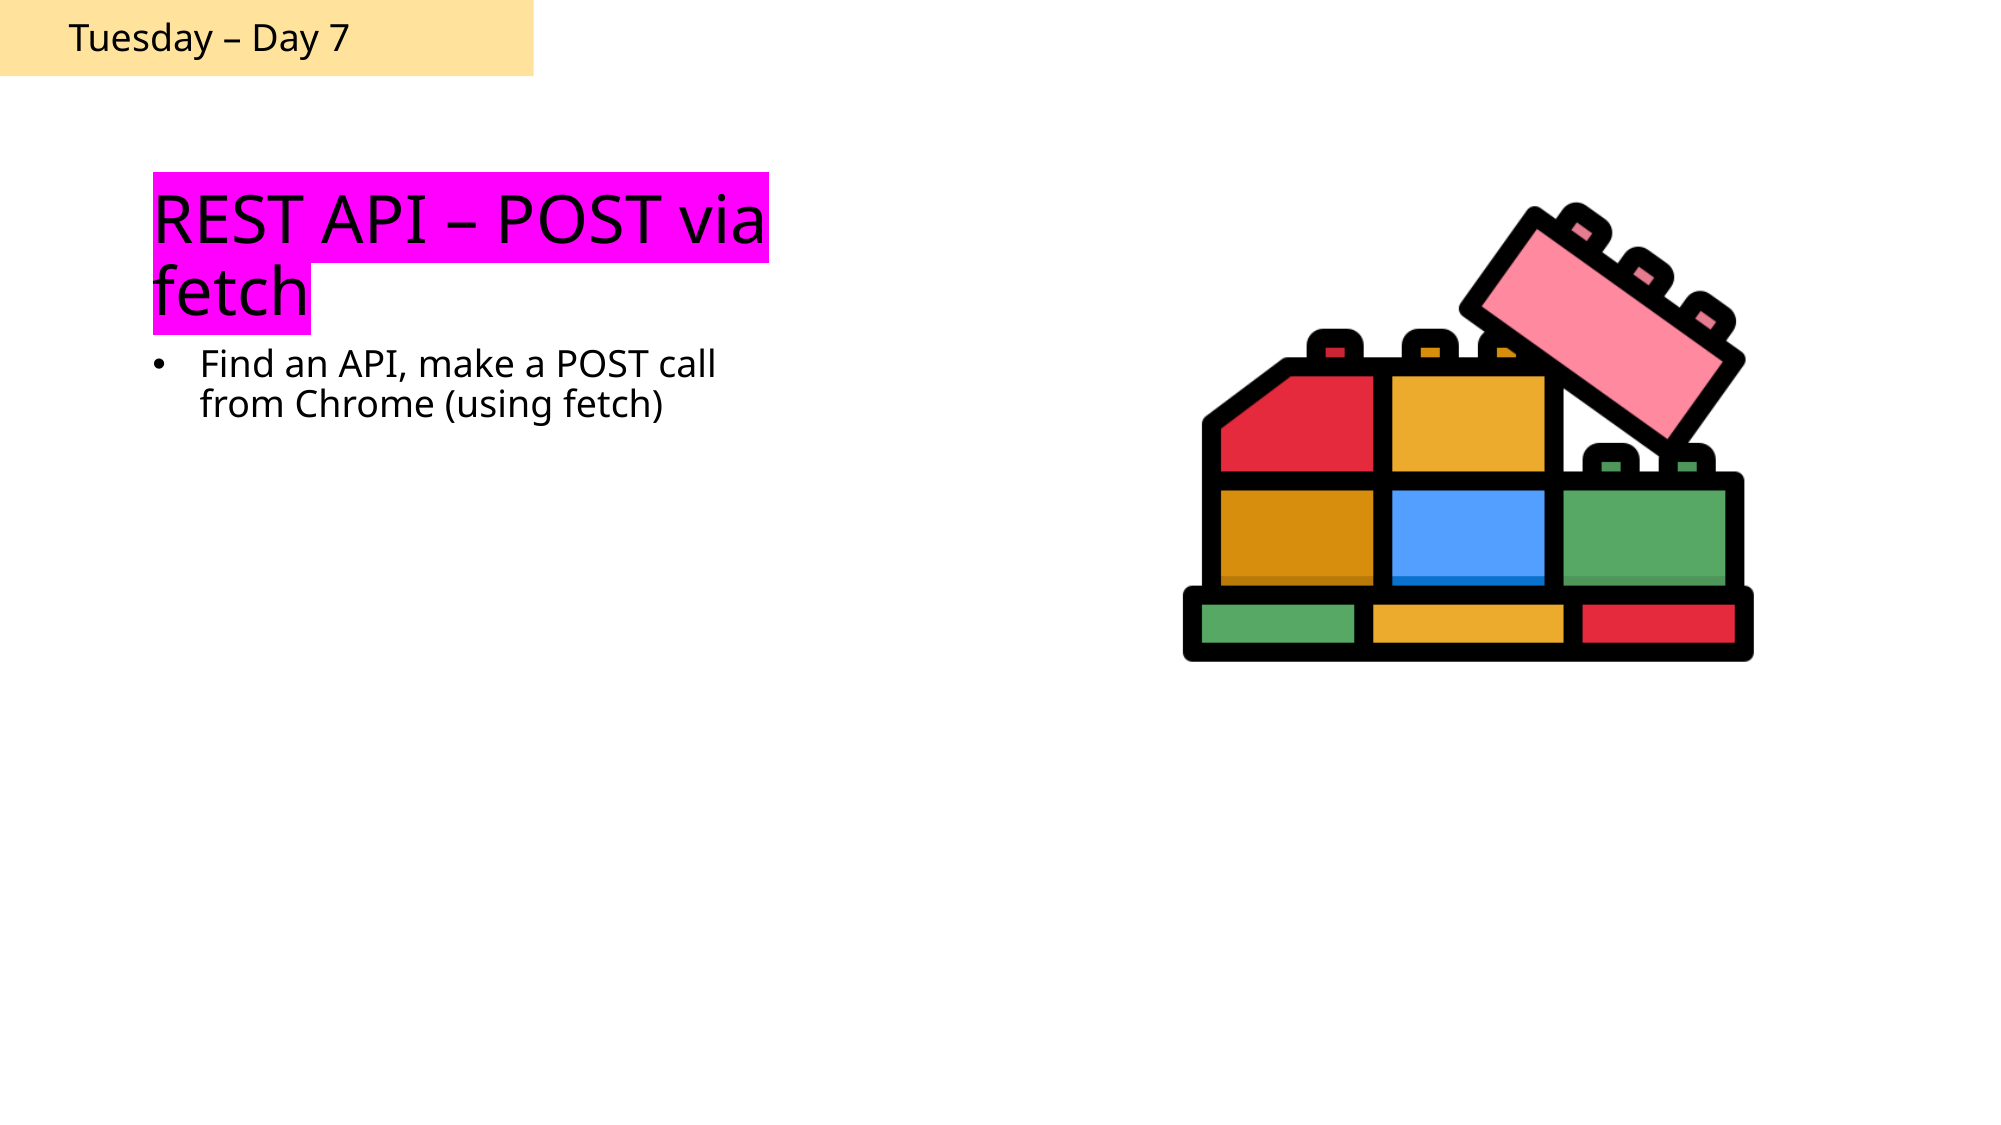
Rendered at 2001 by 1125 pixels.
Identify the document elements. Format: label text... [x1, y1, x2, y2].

list Find an API, make a POST call from Chrome (using fetch) [137, 337, 783, 963]
text_box Tuesday – Day 7 [0, 0, 534, 77]
picture [1164, 129, 1773, 738]
title REST API – POST via fetch [137, 75, 943, 338]
